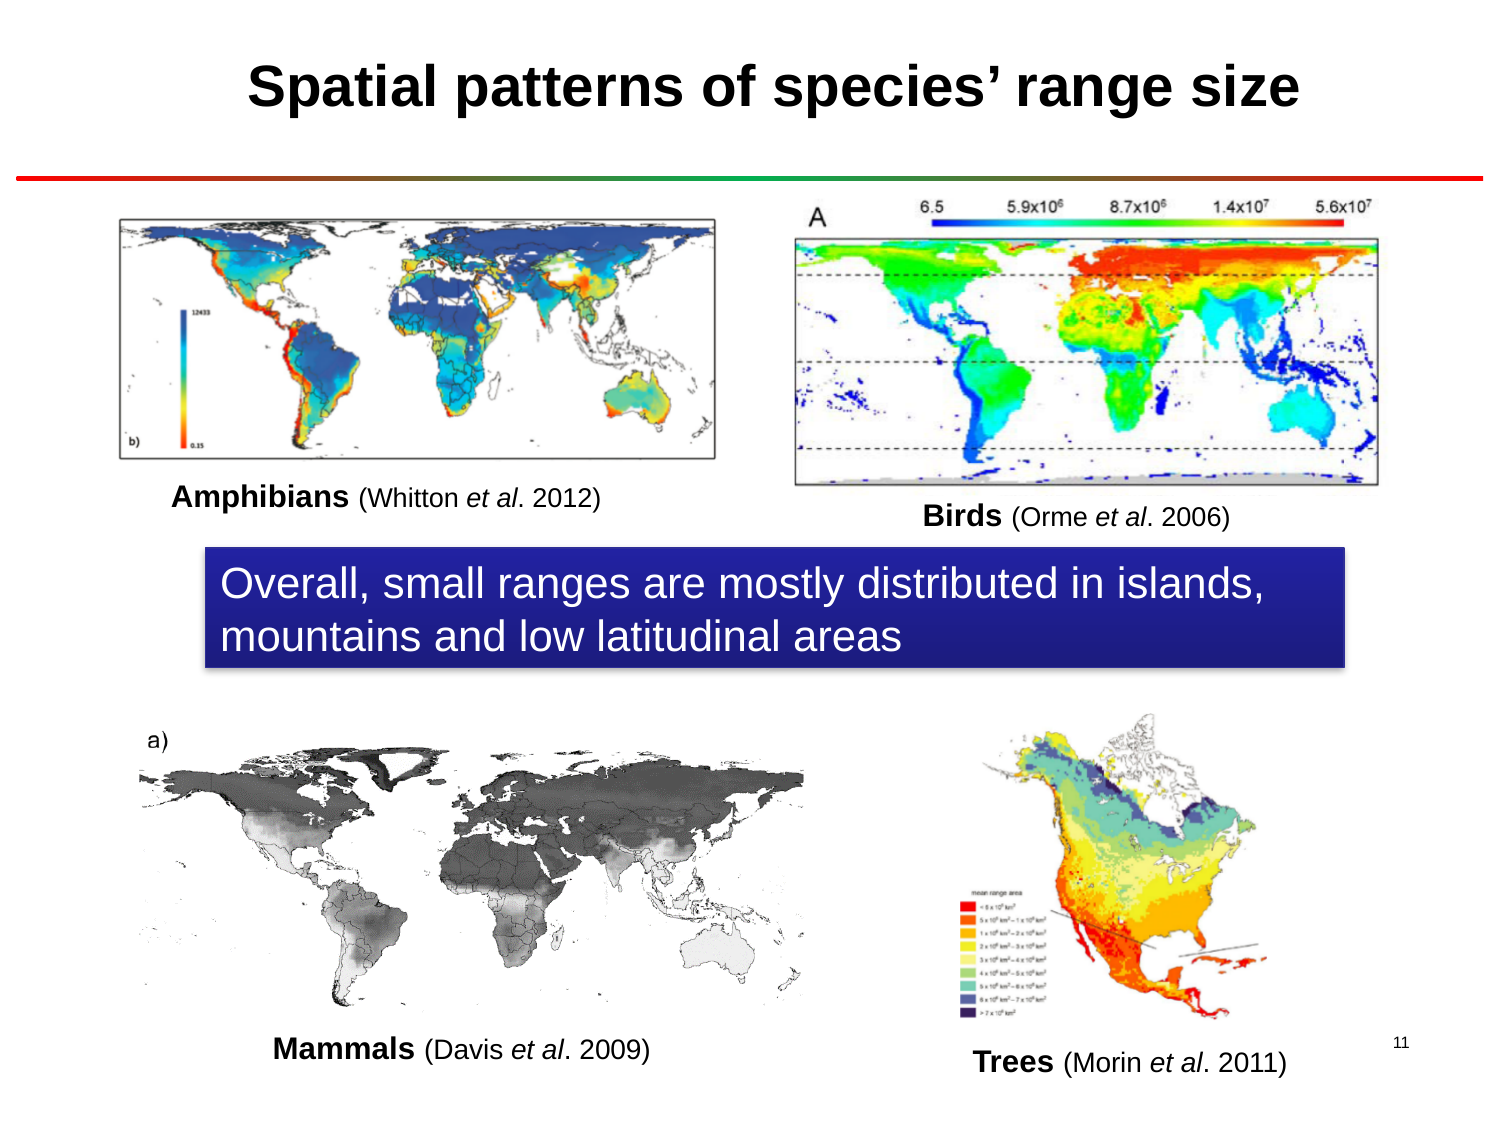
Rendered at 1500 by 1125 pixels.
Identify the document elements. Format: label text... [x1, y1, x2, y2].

picture [779, 189, 1398, 497]
picture [937, 708, 1275, 1022]
text_box Mammals (Davis et al. 2009) [257, 1022, 721, 1074]
text_box Birds (Orme et al. 2006) [907, 504, 1344, 540]
picture [133, 725, 815, 1014]
text_box Overall, small ranges are mostly distributed in islands, mountains and low latitudinal areas [205, 547, 1345, 668]
title Spatial patterns of species’ range size [212, 36, 1337, 130]
slide_number 11 [1074, 1024, 1425, 1103]
text_box Trees (Morin et al. 2011) [957, 1034, 1074, 1087]
text_box Amphibians (Whitton et al. 2012) [156, 471, 619, 522]
picture [118, 215, 721, 463]
